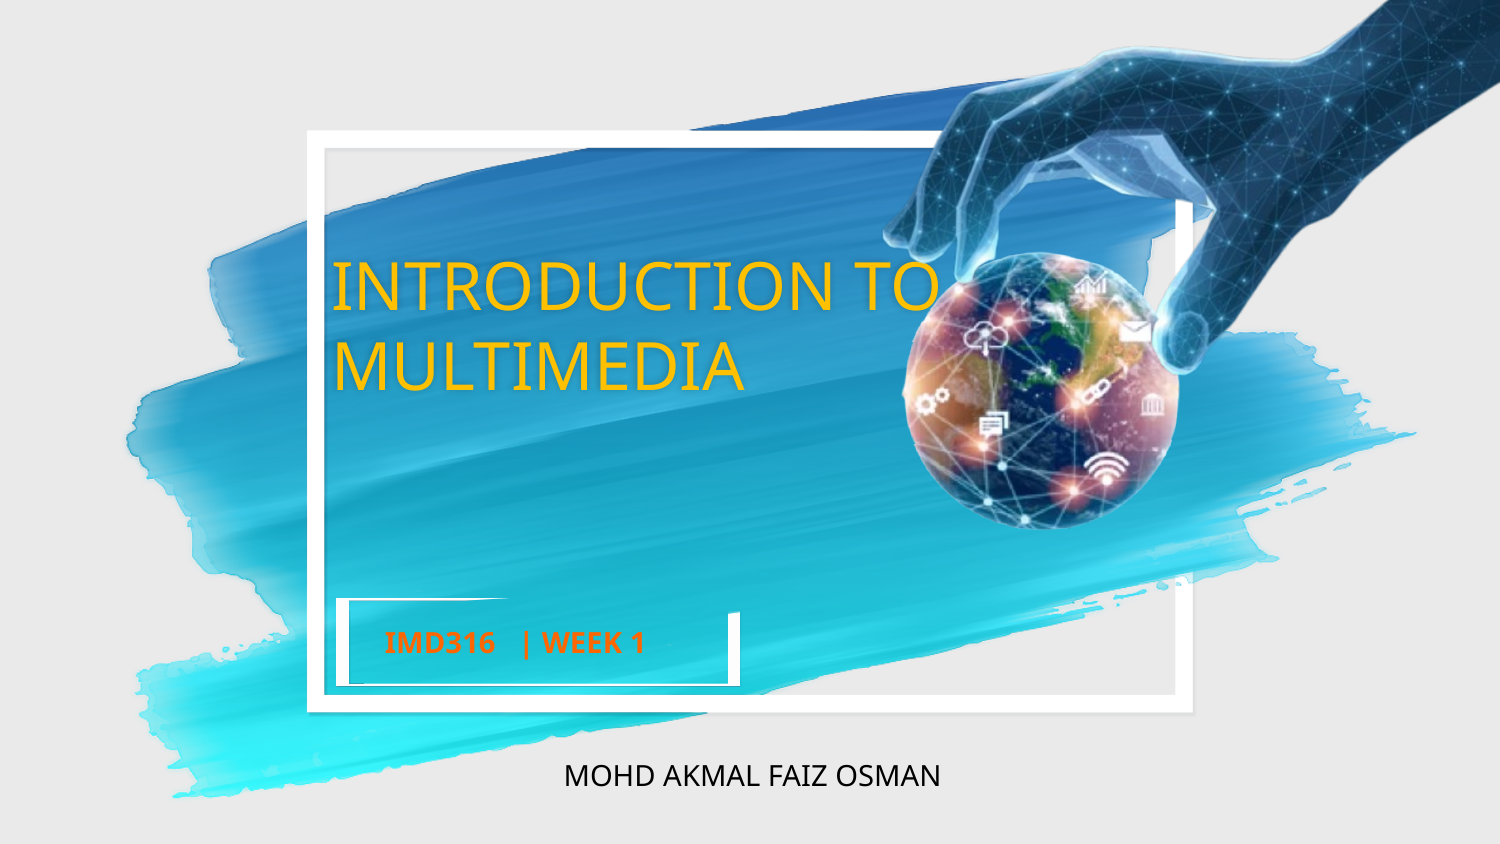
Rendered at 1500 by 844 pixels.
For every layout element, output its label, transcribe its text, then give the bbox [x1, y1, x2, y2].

picture [0, 0, 1500, 844]
text_box MOHD AKMAL FAIZ OSMAN [548, 749, 957, 800]
title INTRODUCTION TO MULTIMEDIA [331, 243, 945, 663]
